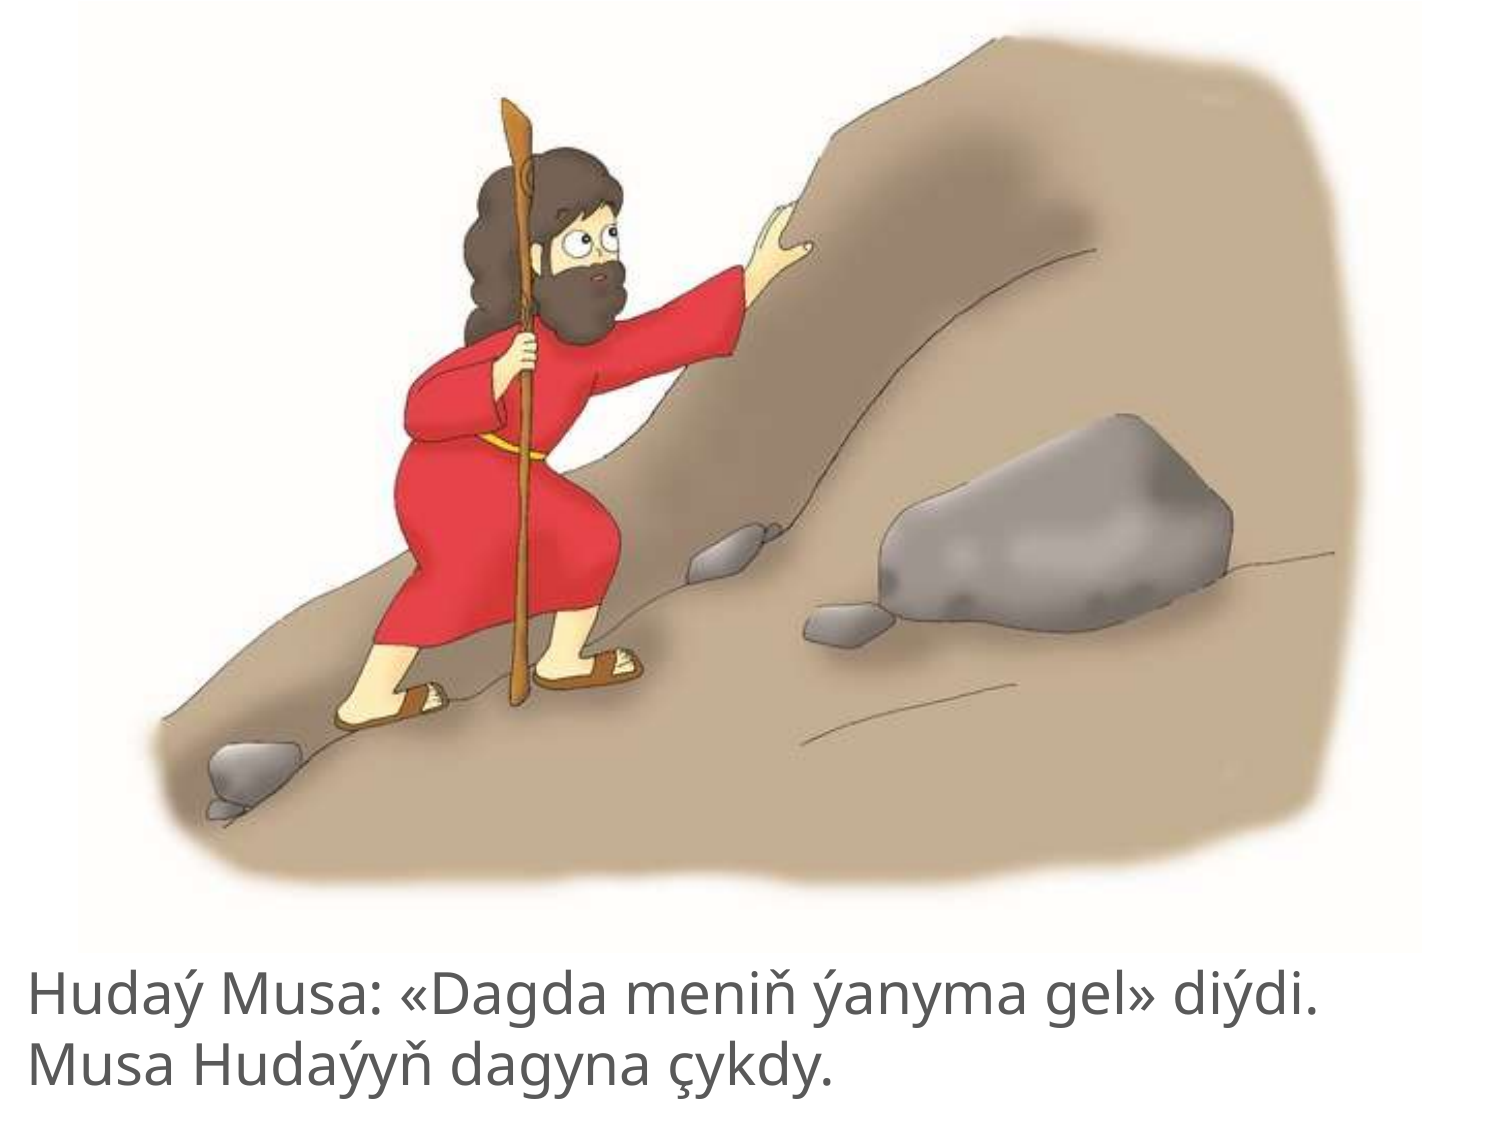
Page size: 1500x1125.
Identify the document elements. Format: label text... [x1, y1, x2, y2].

picture [78, 0, 1422, 953]
text_box Hudaý Musa: «Dagda meniň ýanyma gel» diýdi. Musa Hudaýyň dagyna çykdy. [11, 949, 1483, 1104]
